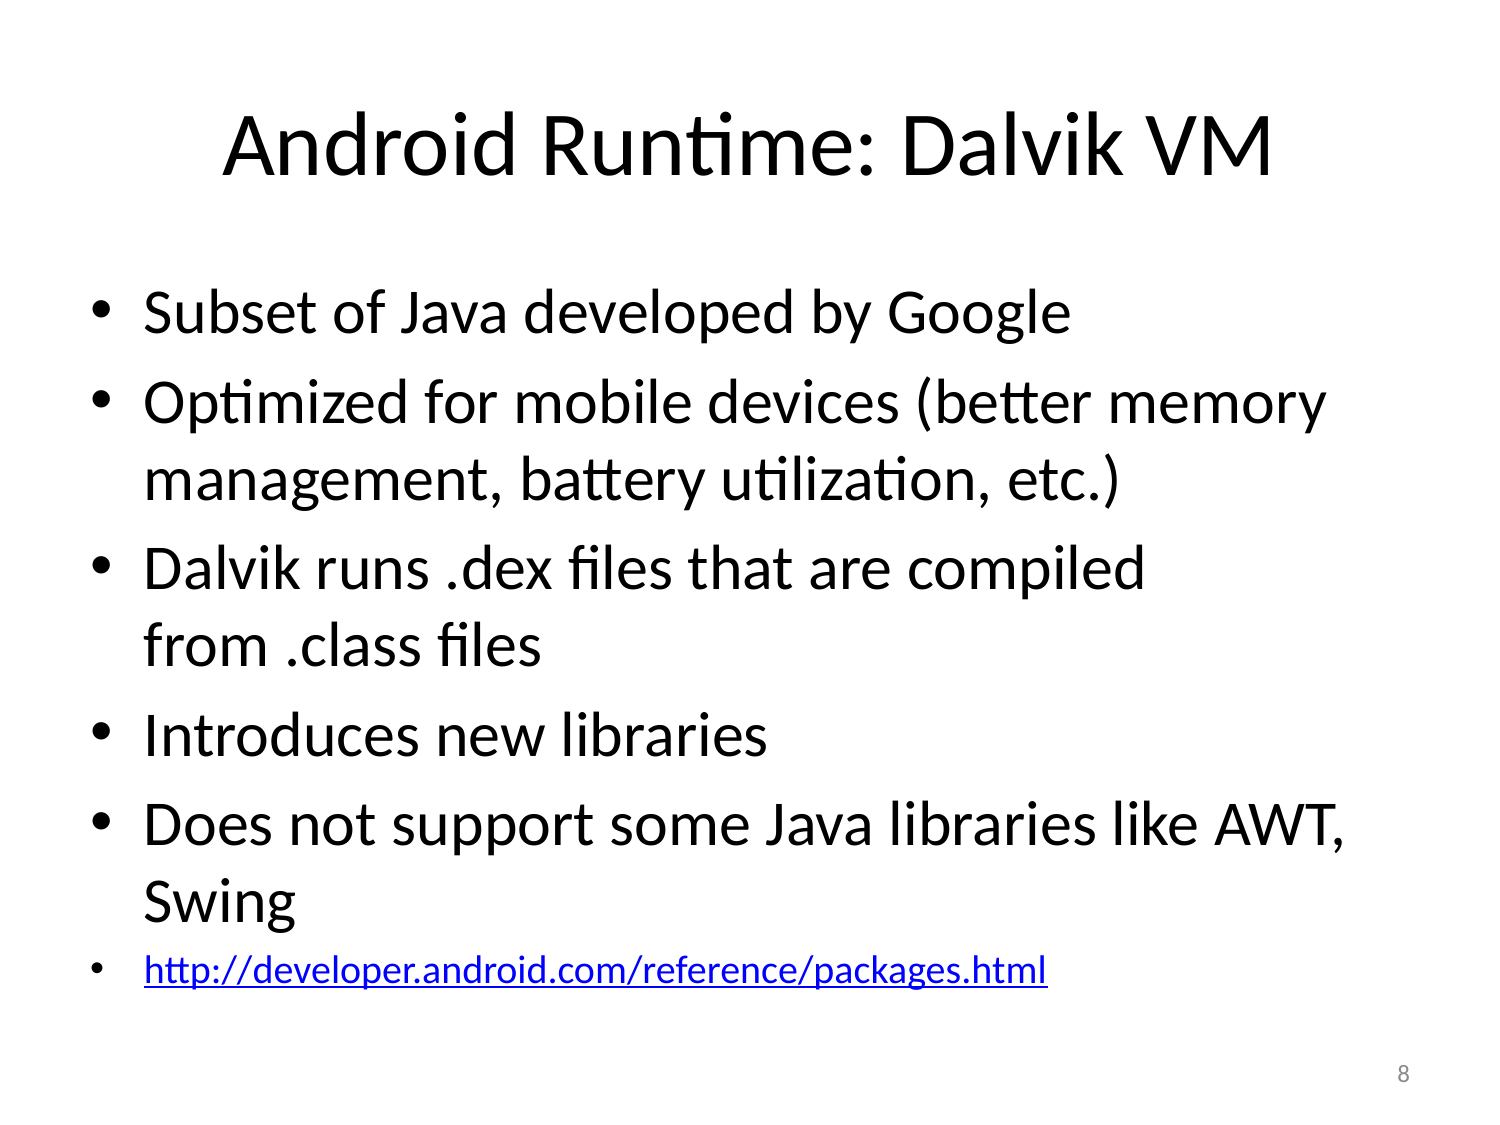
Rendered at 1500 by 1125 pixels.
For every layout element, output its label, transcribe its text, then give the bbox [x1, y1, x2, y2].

title Android Runtime: Dalvik VM [74, 44, 1426, 233]
list Subset of Java developed by Google Optimized for mobile devices (better memory management, battery utilization, etc.) Dalvik runs .dex files that are compiled from .class files Introduces new libraries Does not support some Java libraries like AWT, Swing http://developer.android.com/reference/packages.html [74, 262, 1426, 1006]
slide_number 8 [1074, 1042, 1425, 1103]
